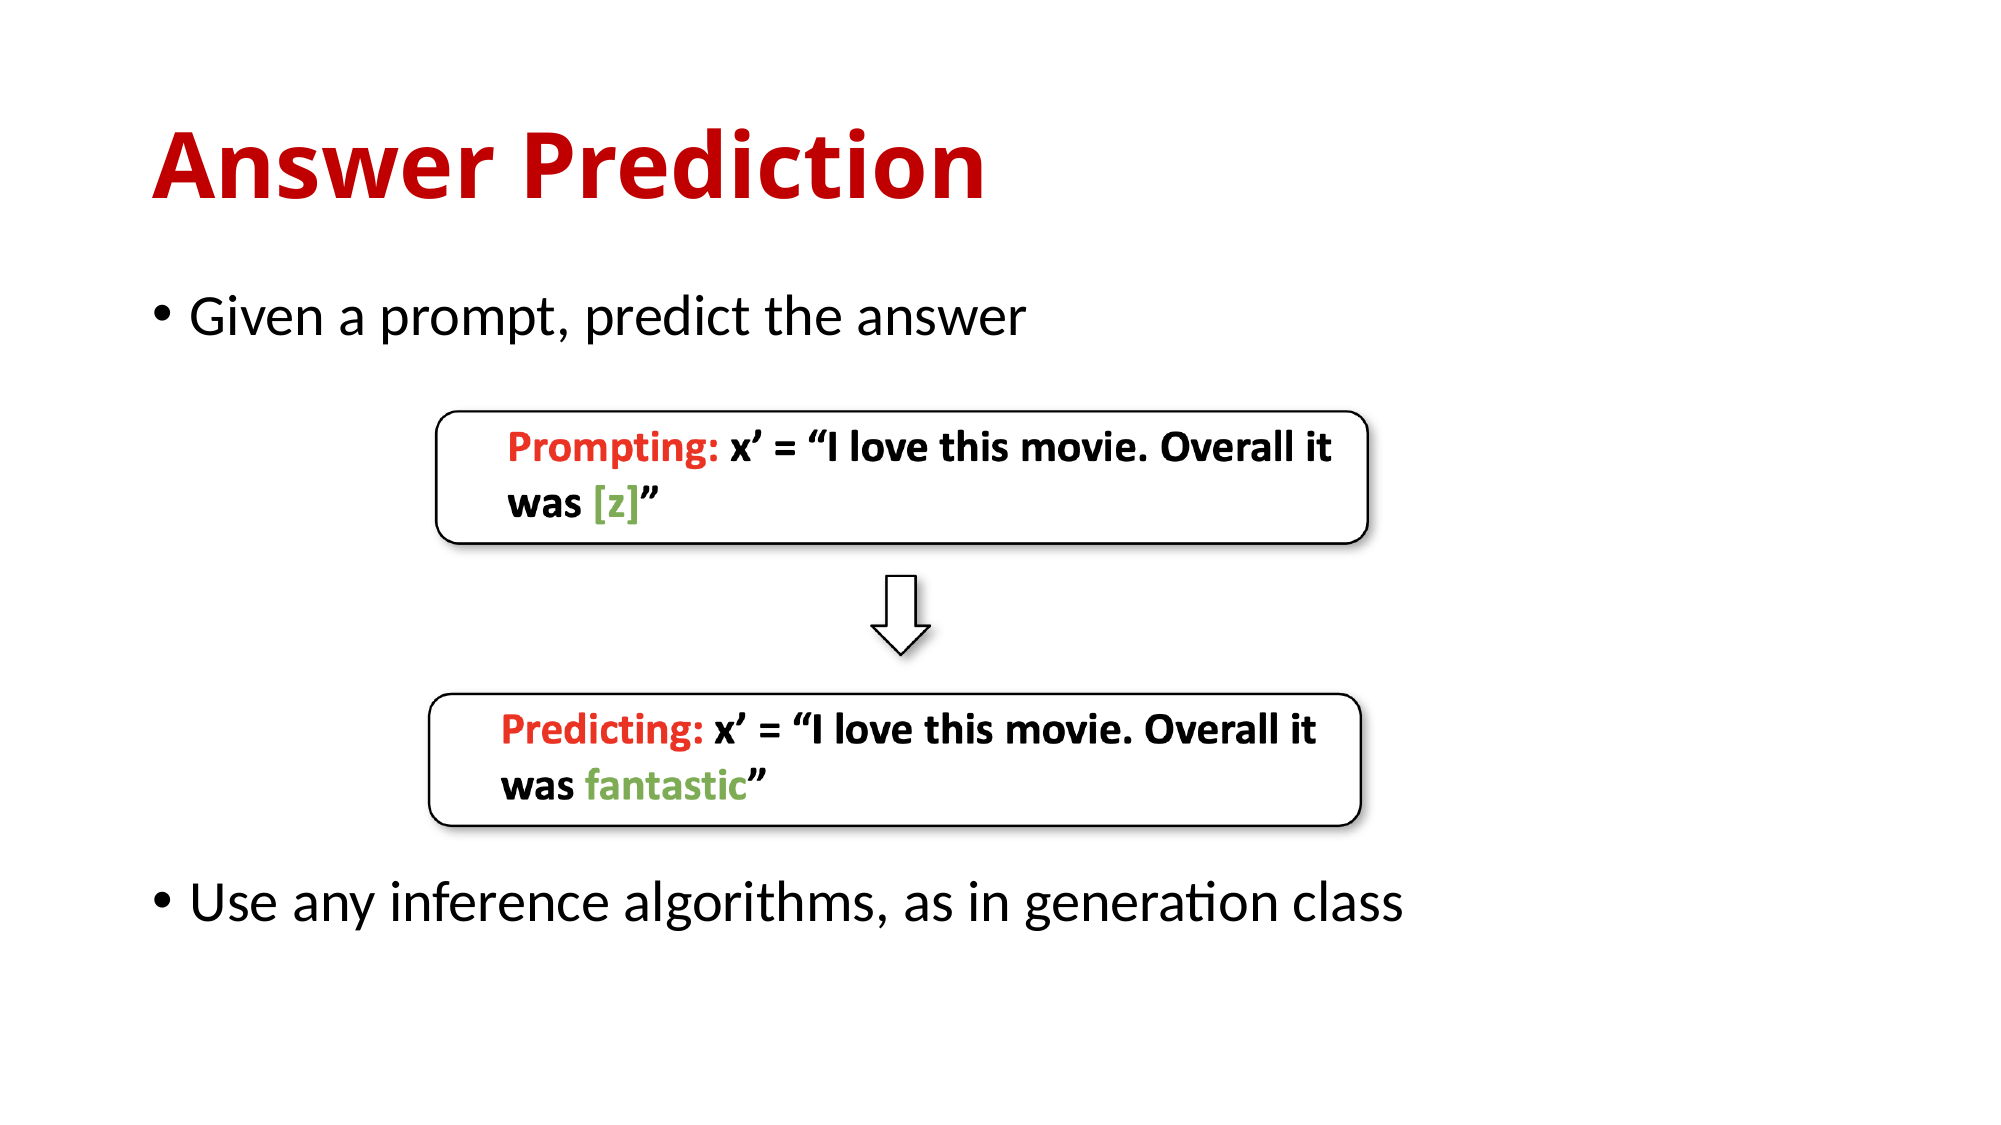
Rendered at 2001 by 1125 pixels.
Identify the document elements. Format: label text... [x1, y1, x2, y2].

list Given a prompt, predict the answer Use any inference algorithms, as in generation class [137, 277, 1863, 992]
title Answer Prediction [137, 59, 1863, 277]
picture [408, 365, 1416, 863]
